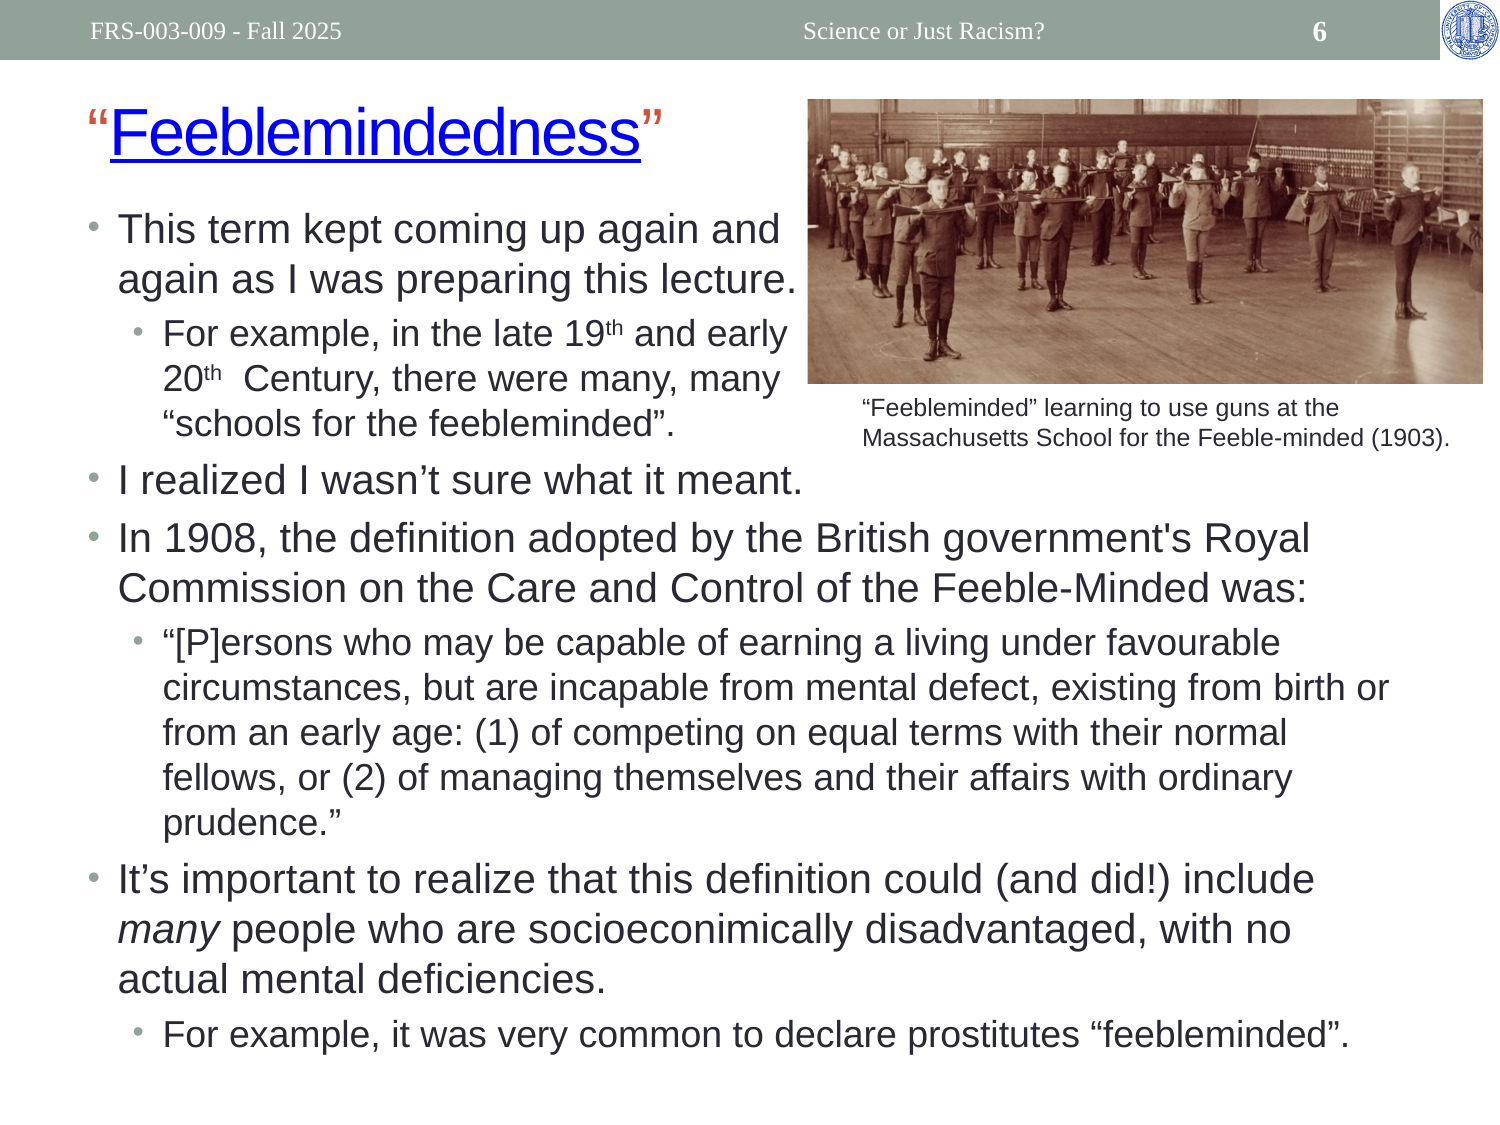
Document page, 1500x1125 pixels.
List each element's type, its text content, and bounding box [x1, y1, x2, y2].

footer Science or Just Racism? [562, 3, 1286, 57]
list This term kept coming up again and again as I was preparing this lecture. For example, in the late 19th and early 20th Century, there were many, many “schools for the feebleminded”. I realized I wasn’t sure what it meant. In 1908, the definition adopted by the British government's Royal Commission on the Care and Control of the Feeble-Minded was: “[P]ersons who may be capable of earning a living under favourable circumstances, but are incapable from mental defect, existing from birth or from an early age: (1) of competing on equal terms with their normal fellows, or (2) of managing themselves and their affairs with ordinary prudence.” It’s important to realize that this definition could (and did!) include many people who are socioeconimically disadvantaged, with no actual mental deficiencies. For example, it was very common to declare prostitutes “feebleminded”. [72, 193, 1423, 1087]
text_box “Feebleminded” learning to use guns at the Massachusetts School for the Feeble-minded (1903). [847, 392, 1468, 459]
picture [1440, 0, 1500, 61]
picture [807, 99, 1484, 385]
title “Feeblemindedness” [72, 77, 1423, 181]
slide_number 6 [1297, 3, 1425, 57]
slide_number FRS-003-009 - Fall 2025 [75, 3, 550, 57]
